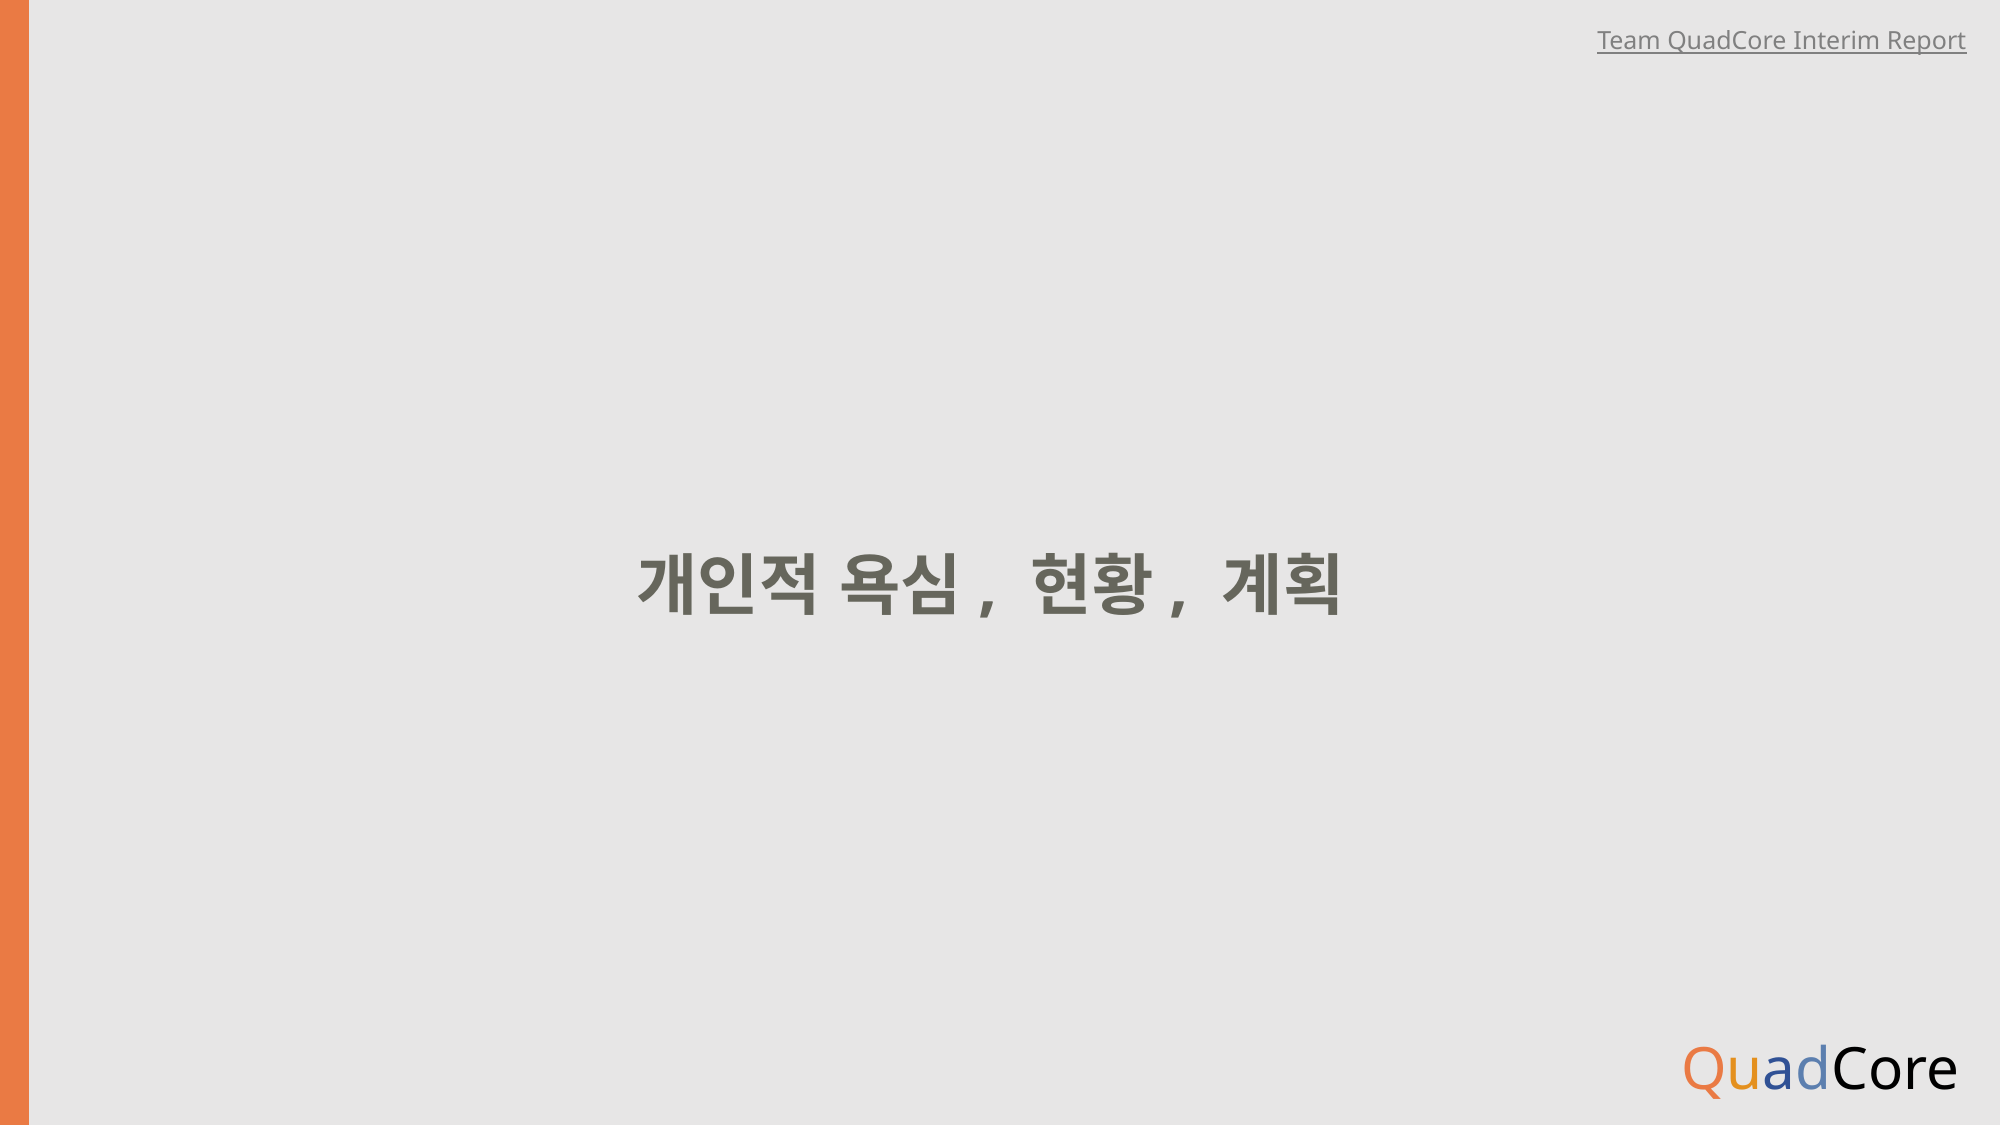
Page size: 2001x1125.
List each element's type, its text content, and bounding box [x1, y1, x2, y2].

title 개인적 욕심, 현황, 계획 [485, 433, 1515, 692]
